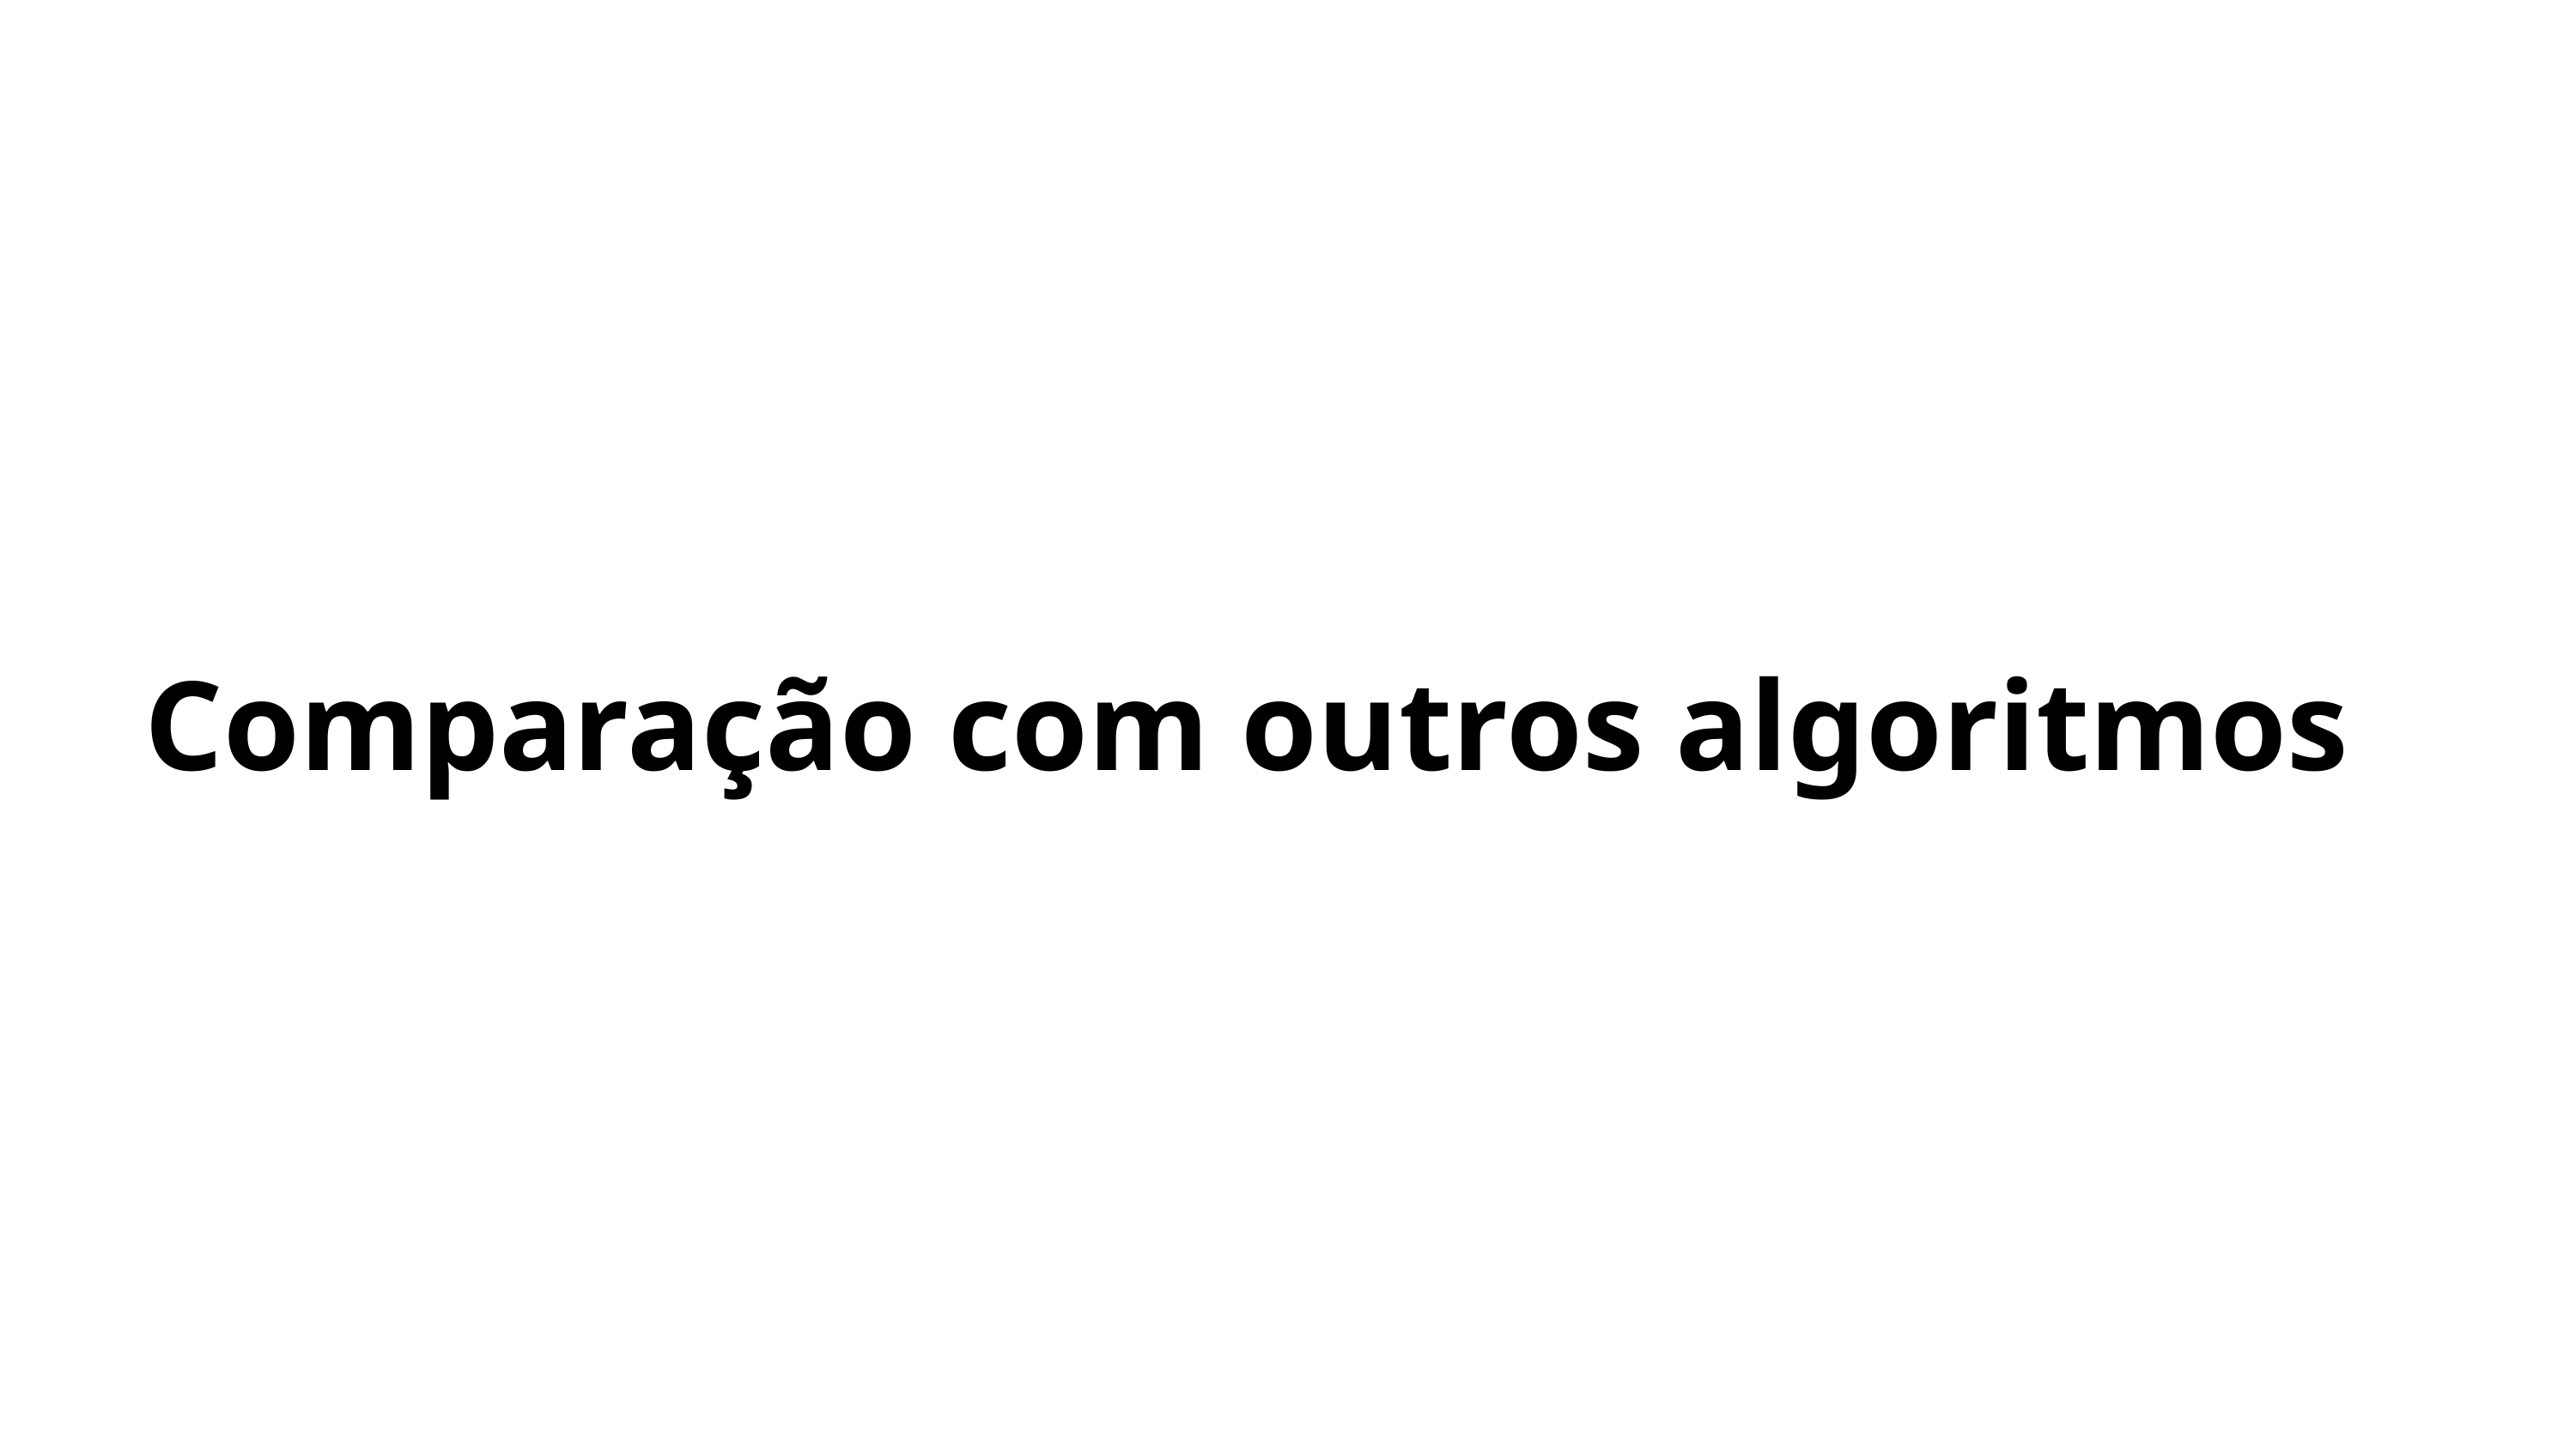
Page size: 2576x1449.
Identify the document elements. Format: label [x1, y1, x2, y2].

text_box [144, 584, 2576, 865]
